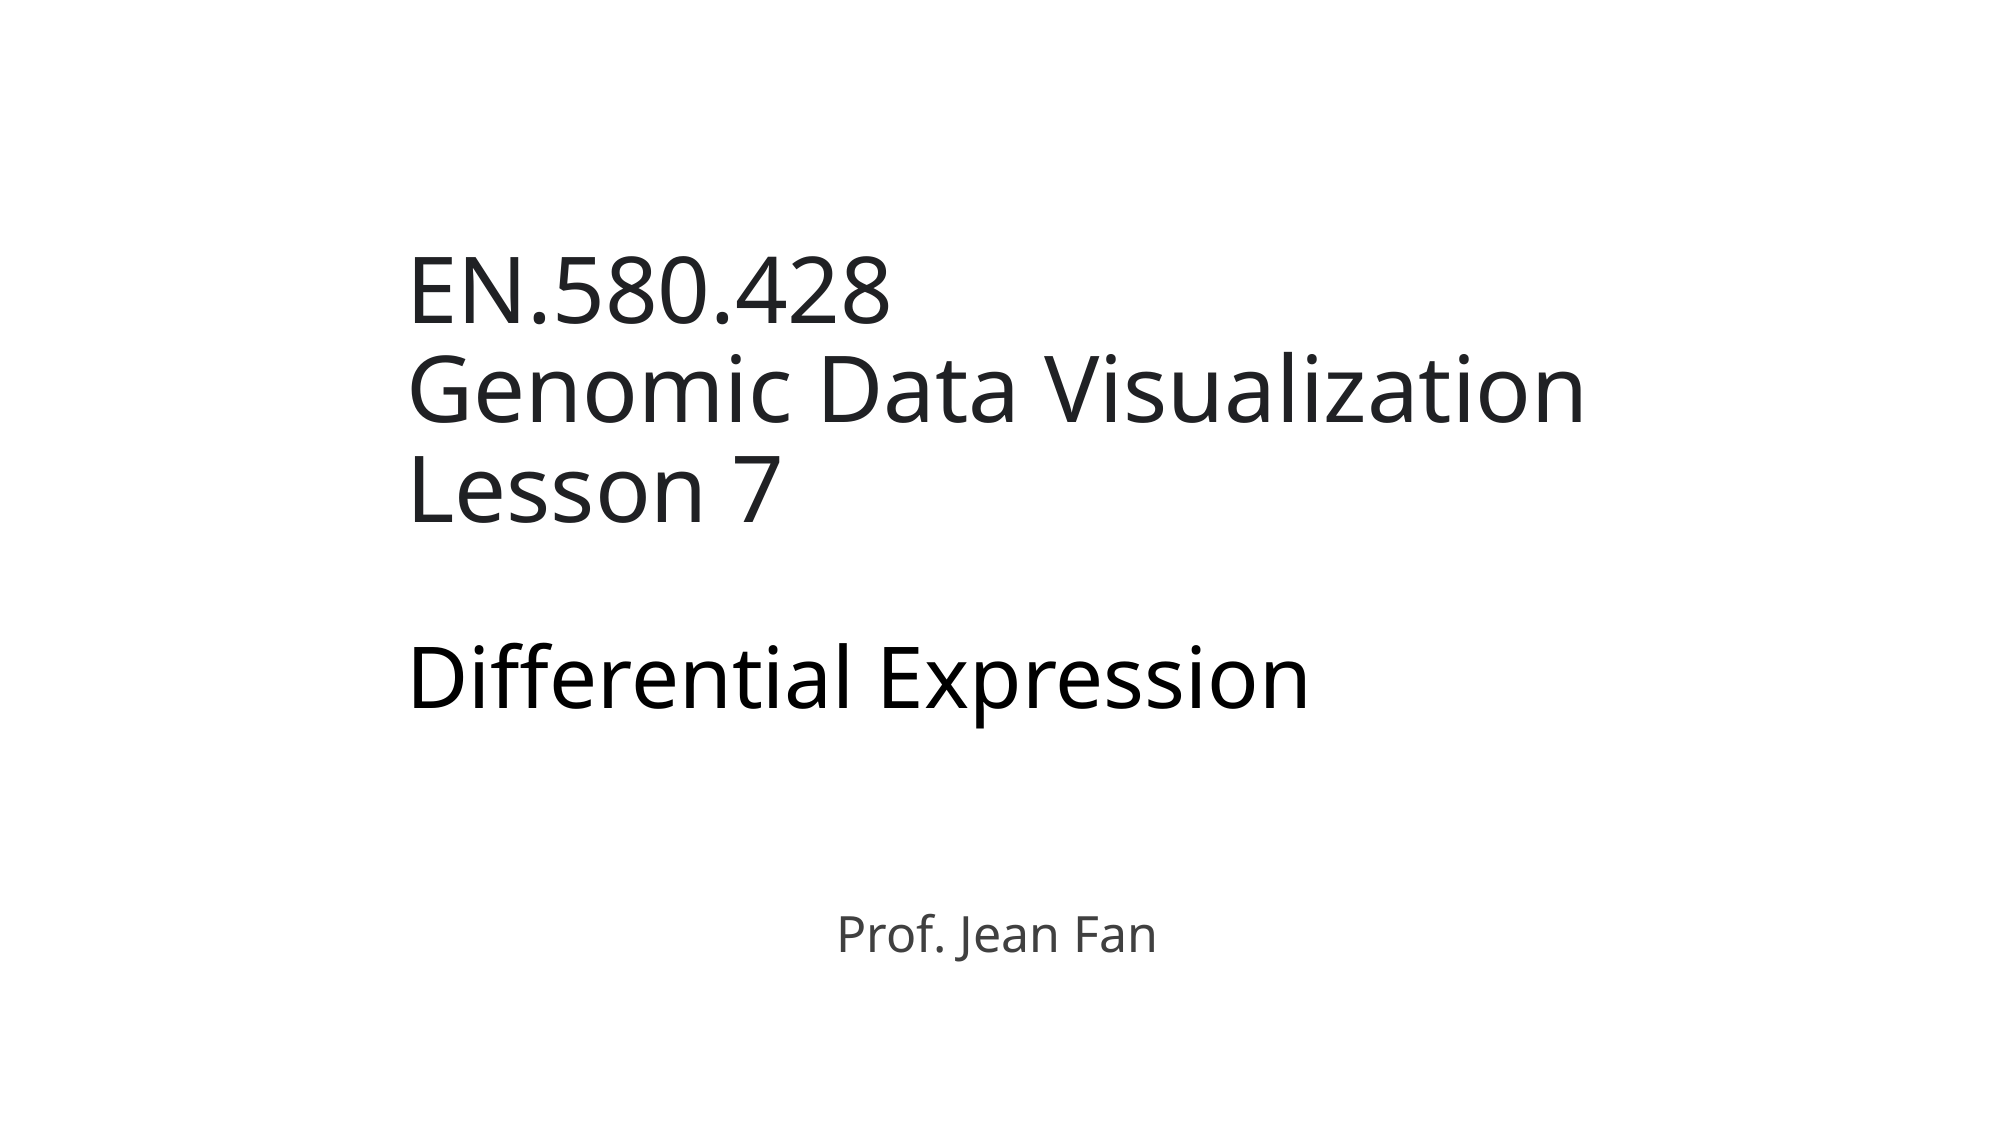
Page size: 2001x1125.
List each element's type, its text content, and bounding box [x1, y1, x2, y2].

list Prof. Jean Fan [207, 902, 1789, 982]
title EN.580.428 Genomic Data Visualization Lesson 7 Differential Expression [207, 211, 1789, 760]
